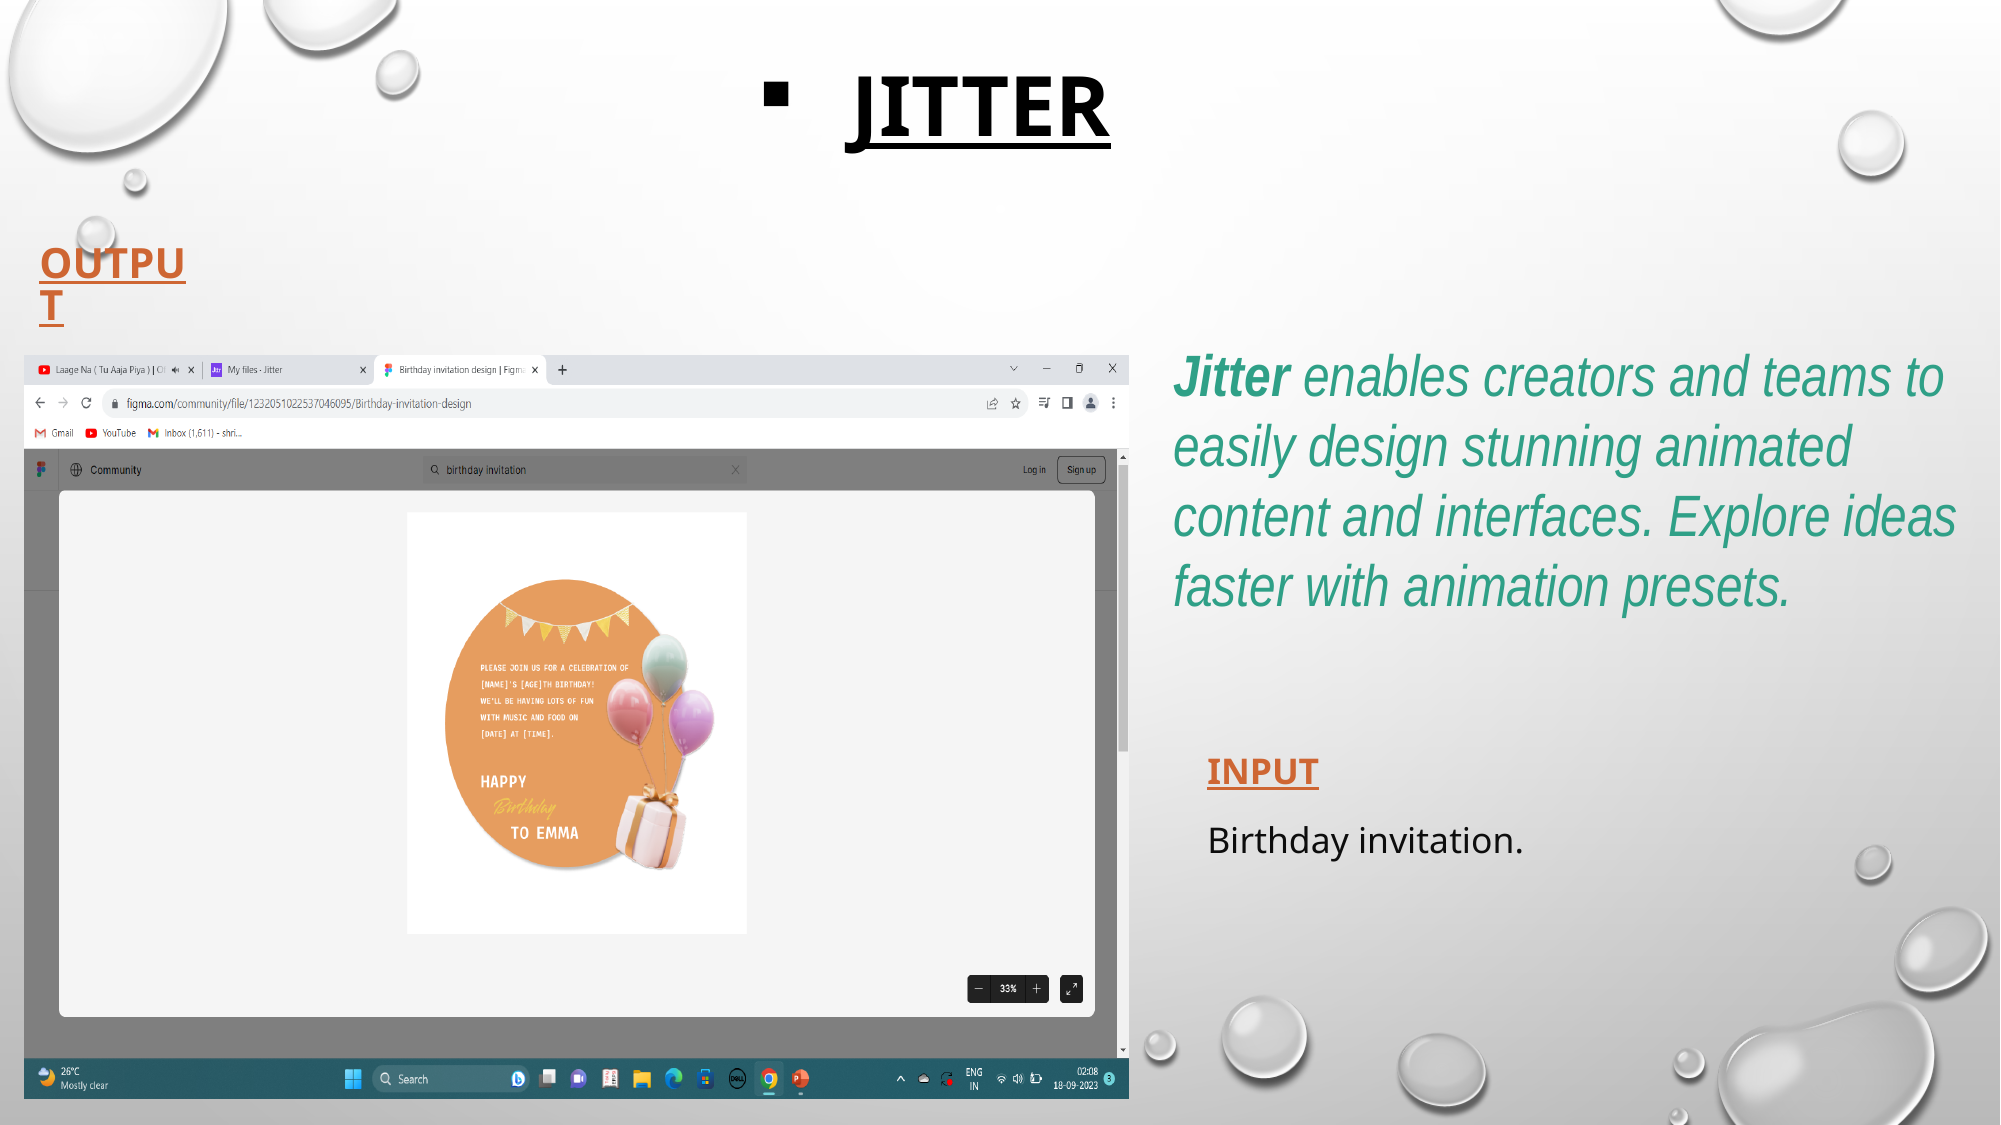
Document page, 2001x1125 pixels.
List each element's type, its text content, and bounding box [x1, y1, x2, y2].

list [24, 354, 1129, 1099]
list Input Birthday invitation. [1192, 733, 1543, 885]
title jitter [616, 54, 1252, 166]
picture [0, 0, 2000, 1125]
list Jitter enables creators and teams to easily design stunning animated content and interfaces. Explore ideas faster with animation presets. [1158, 313, 1996, 627]
list output [24, 225, 213, 337]
